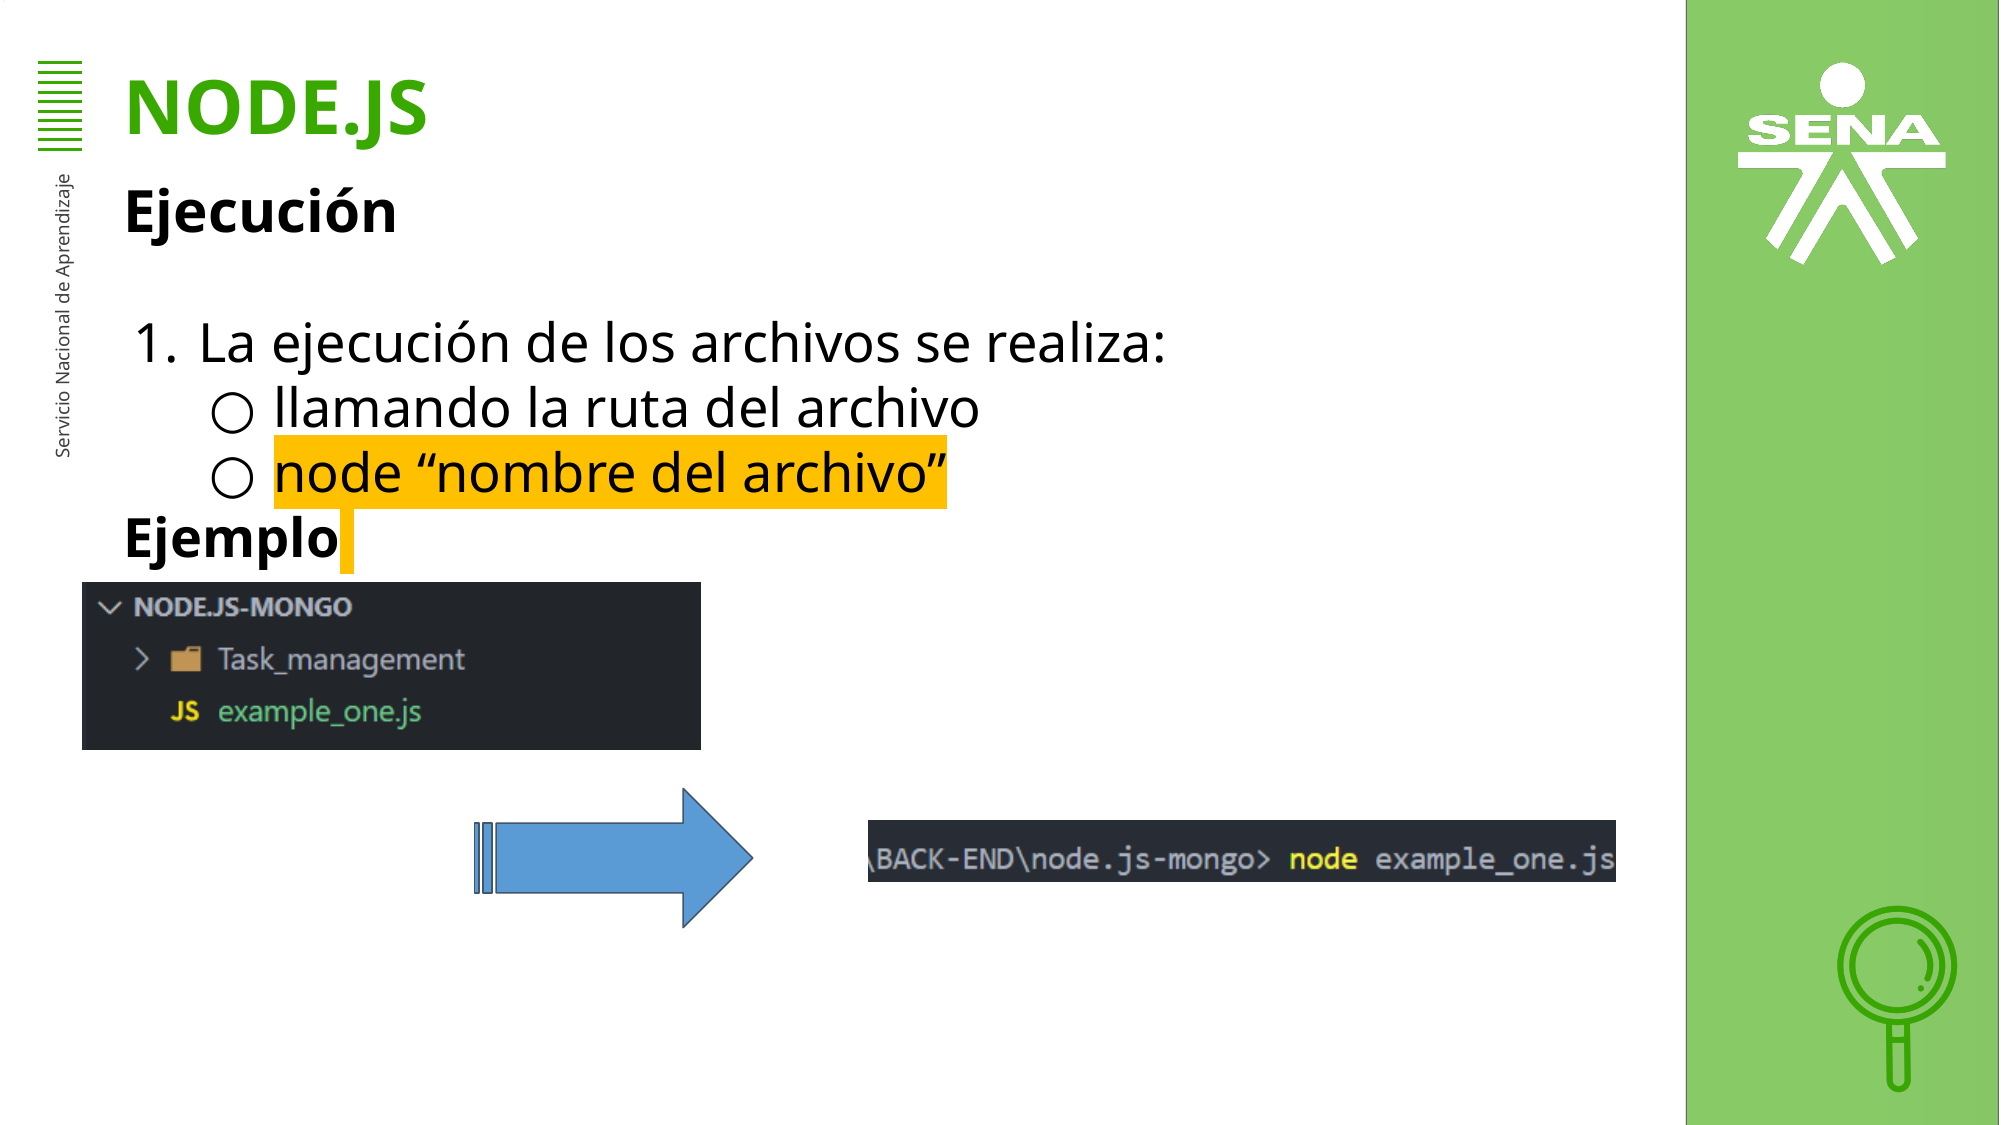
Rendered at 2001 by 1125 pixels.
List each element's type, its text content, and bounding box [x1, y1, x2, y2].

text_box Servicio Nacional de Aprendizaje [43, 158, 81, 485]
picture [81, 581, 702, 750]
text_box NODE.JS [108, 52, 1660, 158]
text_box [483, 823, 492, 893]
picture [1821, 912, 1975, 1066]
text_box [38, 62, 83, 150]
text_box [496, 788, 753, 928]
text_box [1685, 0, 1999, 1125]
picture [868, 820, 1616, 882]
text_box [474, 823, 479, 893]
text_box Ejecución La ejecución de los archivos se realiza: llamando la ruta del archivo node “nombre del archivo” Ejemplo [108, 158, 1660, 584]
picture [1738, 62, 1947, 265]
